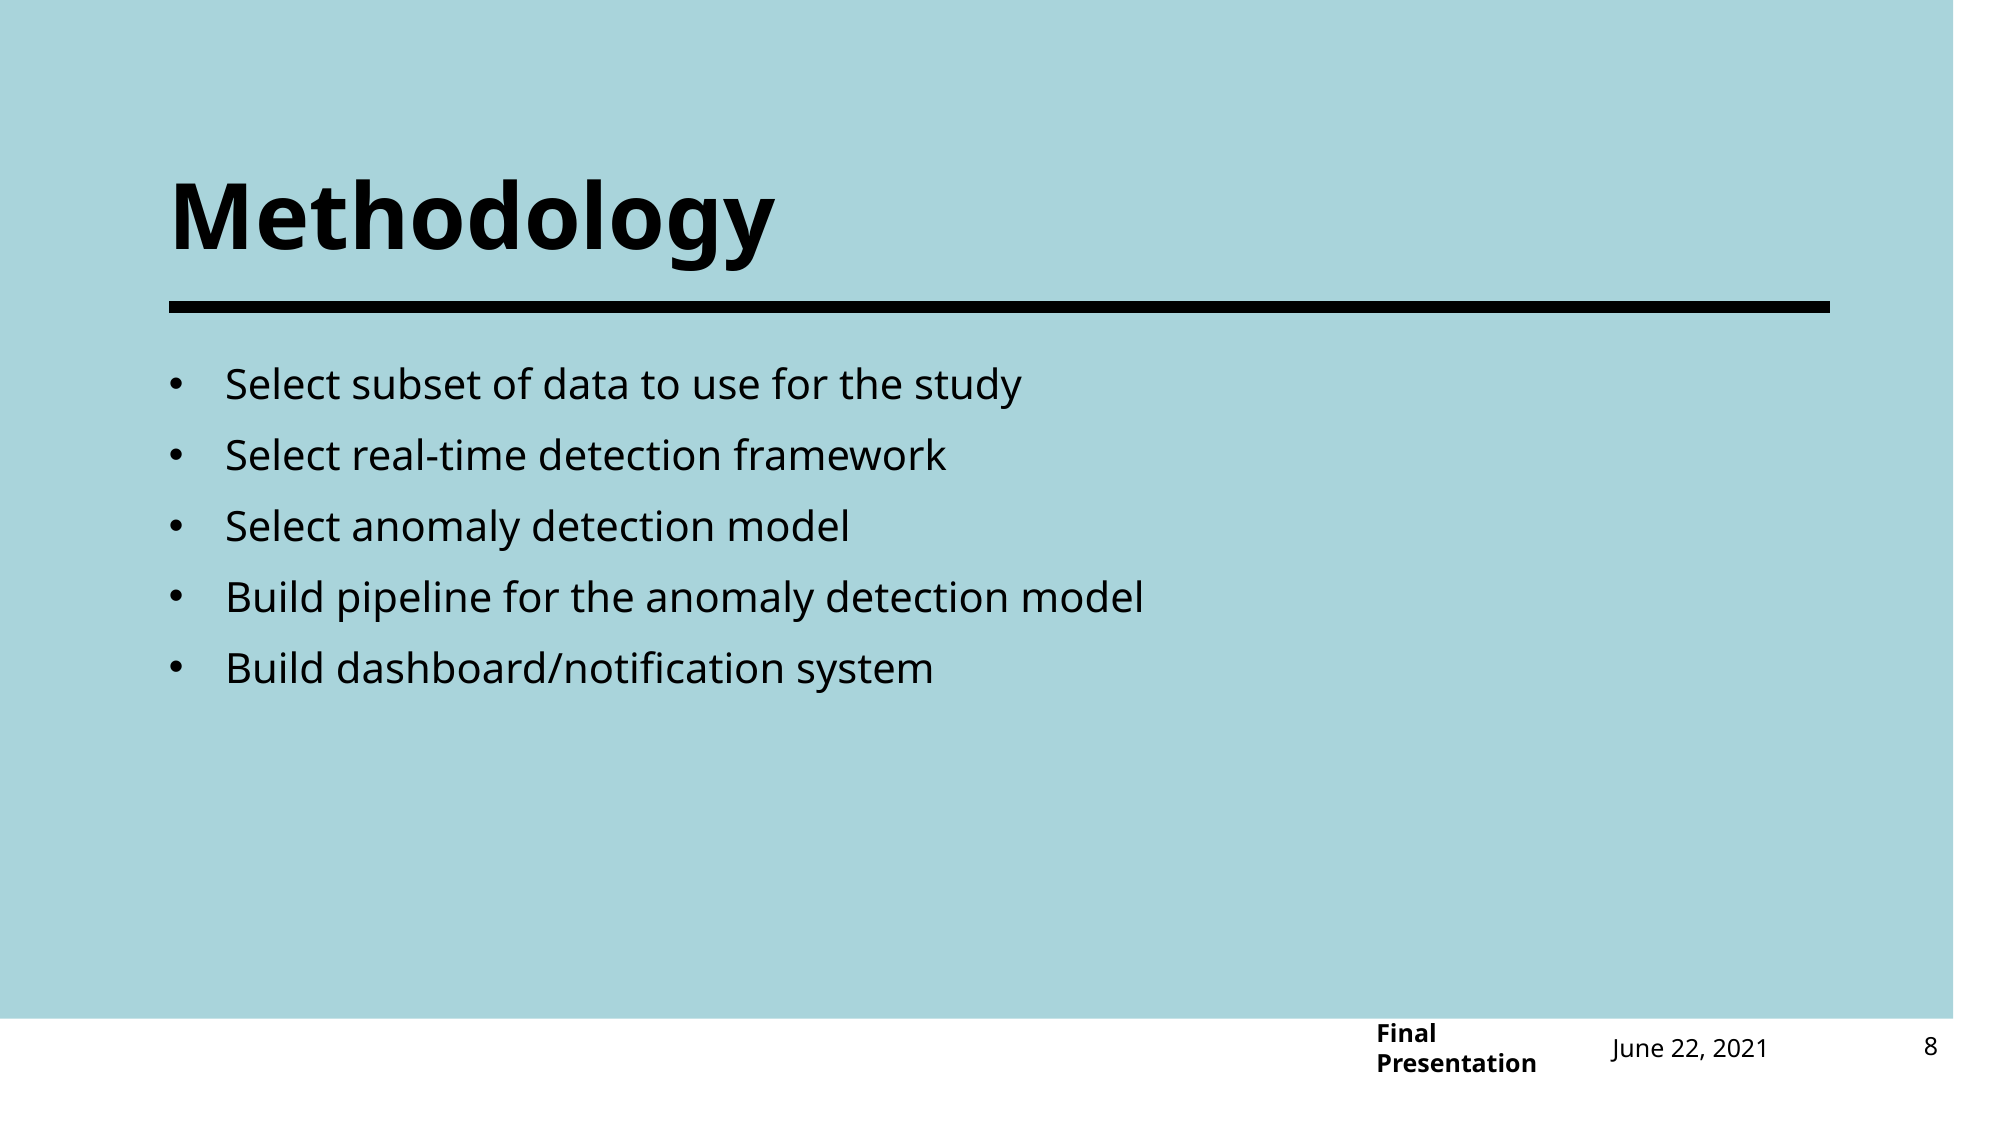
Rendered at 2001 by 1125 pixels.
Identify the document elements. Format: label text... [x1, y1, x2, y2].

title Methodology [168, 163, 1450, 270]
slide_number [1612, 1032, 1863, 1063]
text_box Select subset of data to use for the study Select real-time detection framework Select anomaly detection model Build pipeline for the anomaly detection model Build dashboard/notification system [168, 358, 1775, 944]
footer Final Presentation [1361, 1032, 1602, 1063]
slide_number 8 [1885, 1032, 1954, 1063]
